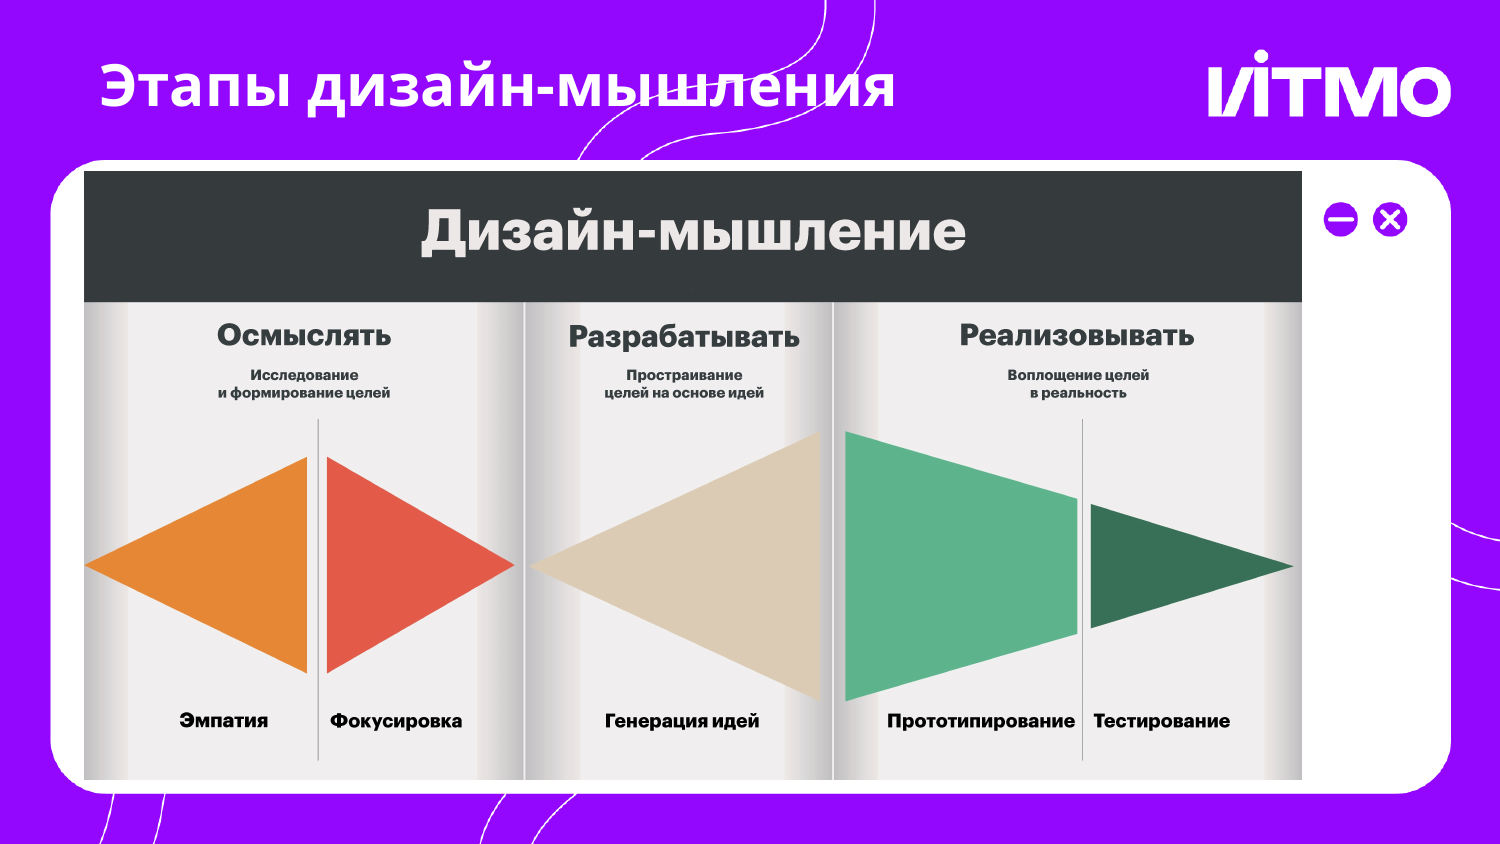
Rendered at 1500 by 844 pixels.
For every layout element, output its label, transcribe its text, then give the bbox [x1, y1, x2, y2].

title Этапы дизайн-мышления [84, 40, 1148, 127]
picture [0, 0, 1500, 844]
